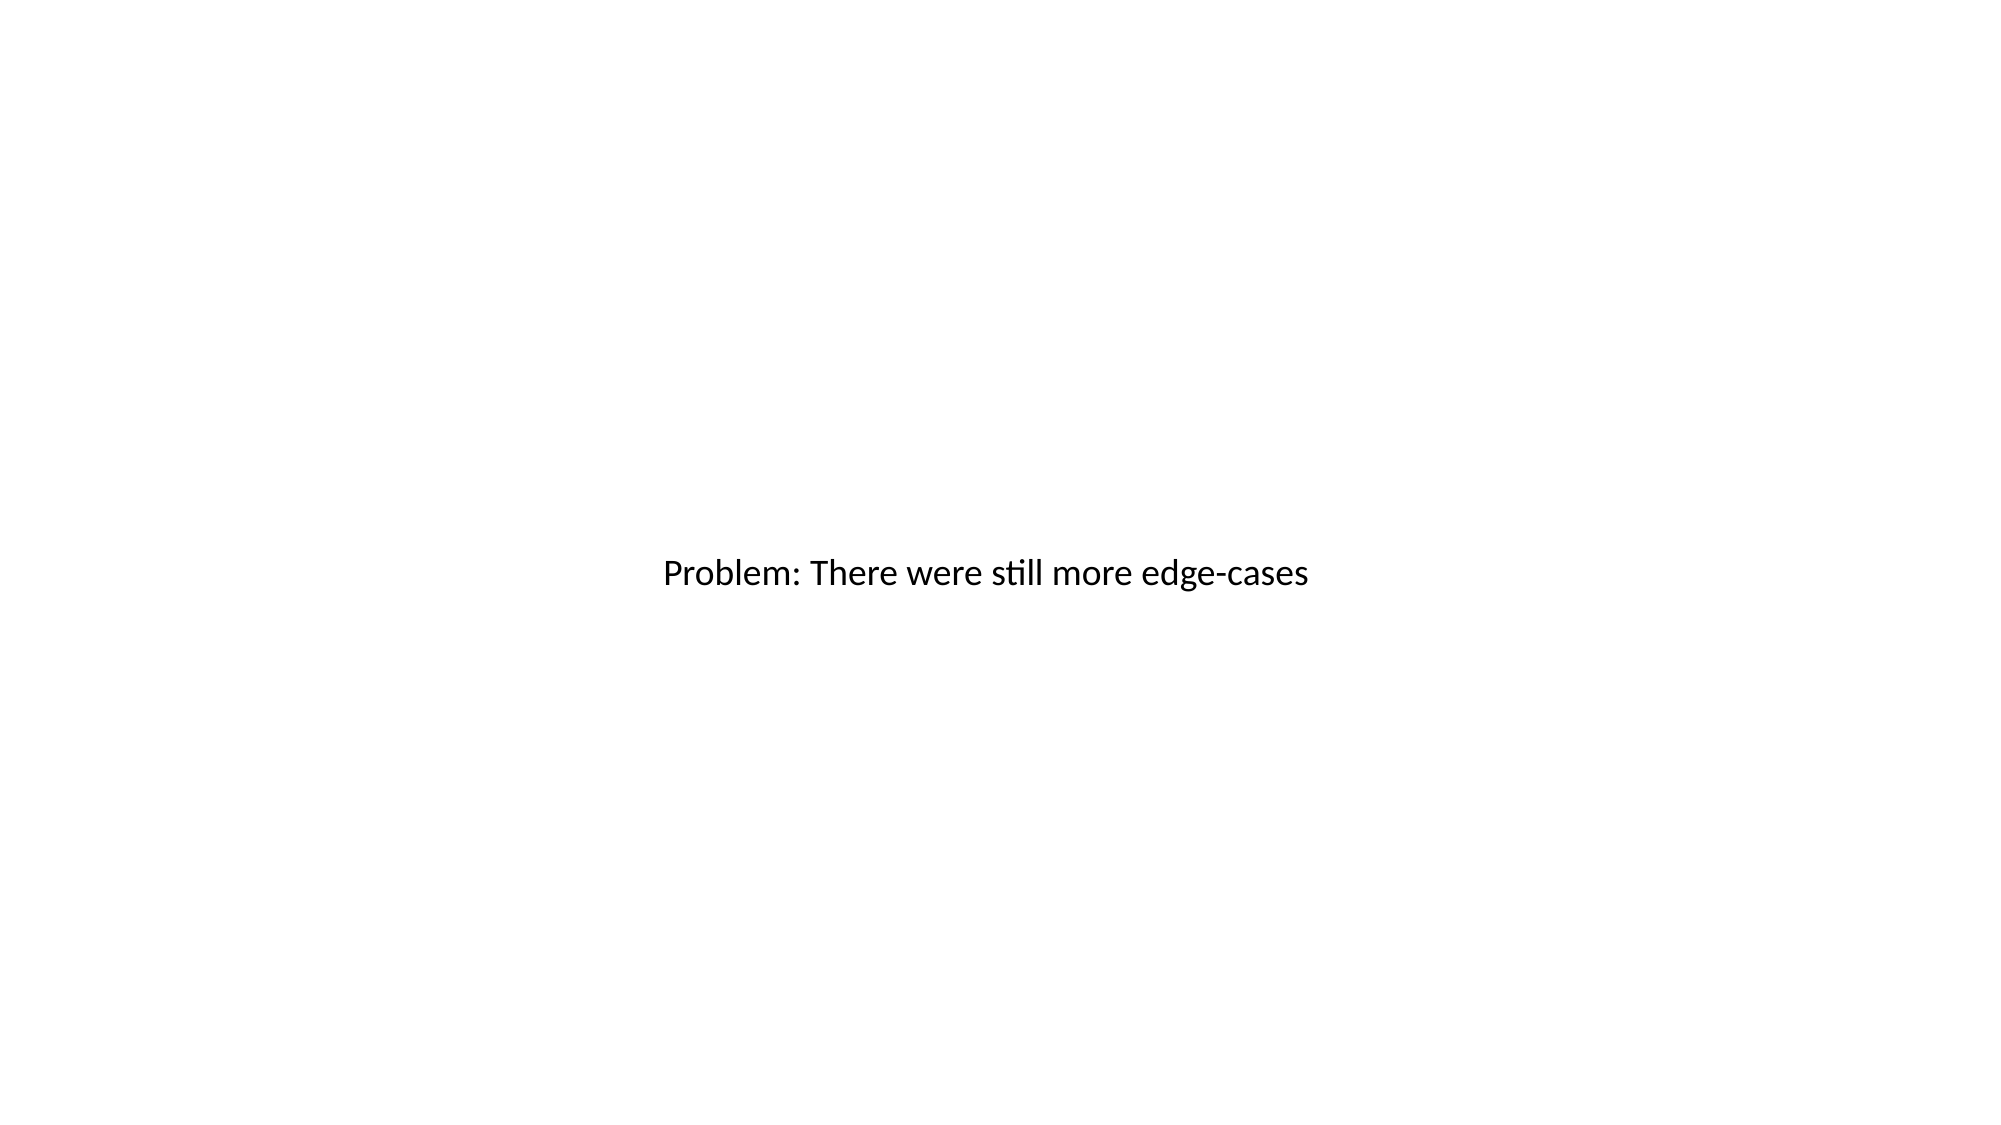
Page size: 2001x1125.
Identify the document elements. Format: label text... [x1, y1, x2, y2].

text_box Problem: There were still more edge-cases [648, 540, 1325, 601]
